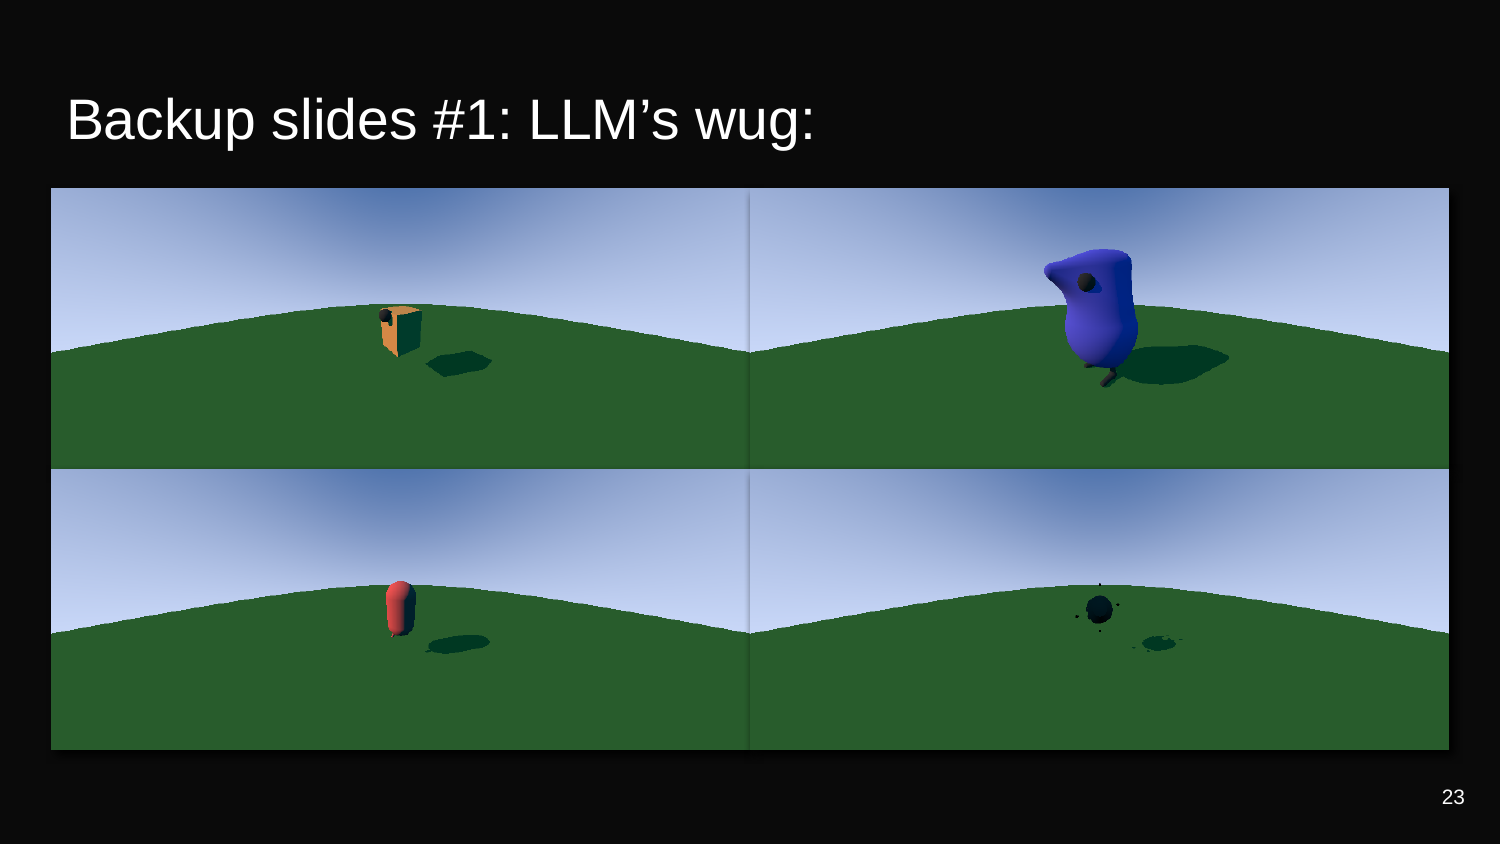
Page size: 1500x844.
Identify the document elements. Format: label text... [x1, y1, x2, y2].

slide_number ‹#› [1389, 764, 1480, 830]
title Backup slides #1: LLM’s wug: [51, 72, 1449, 167]
picture [50, 188, 1450, 750]
